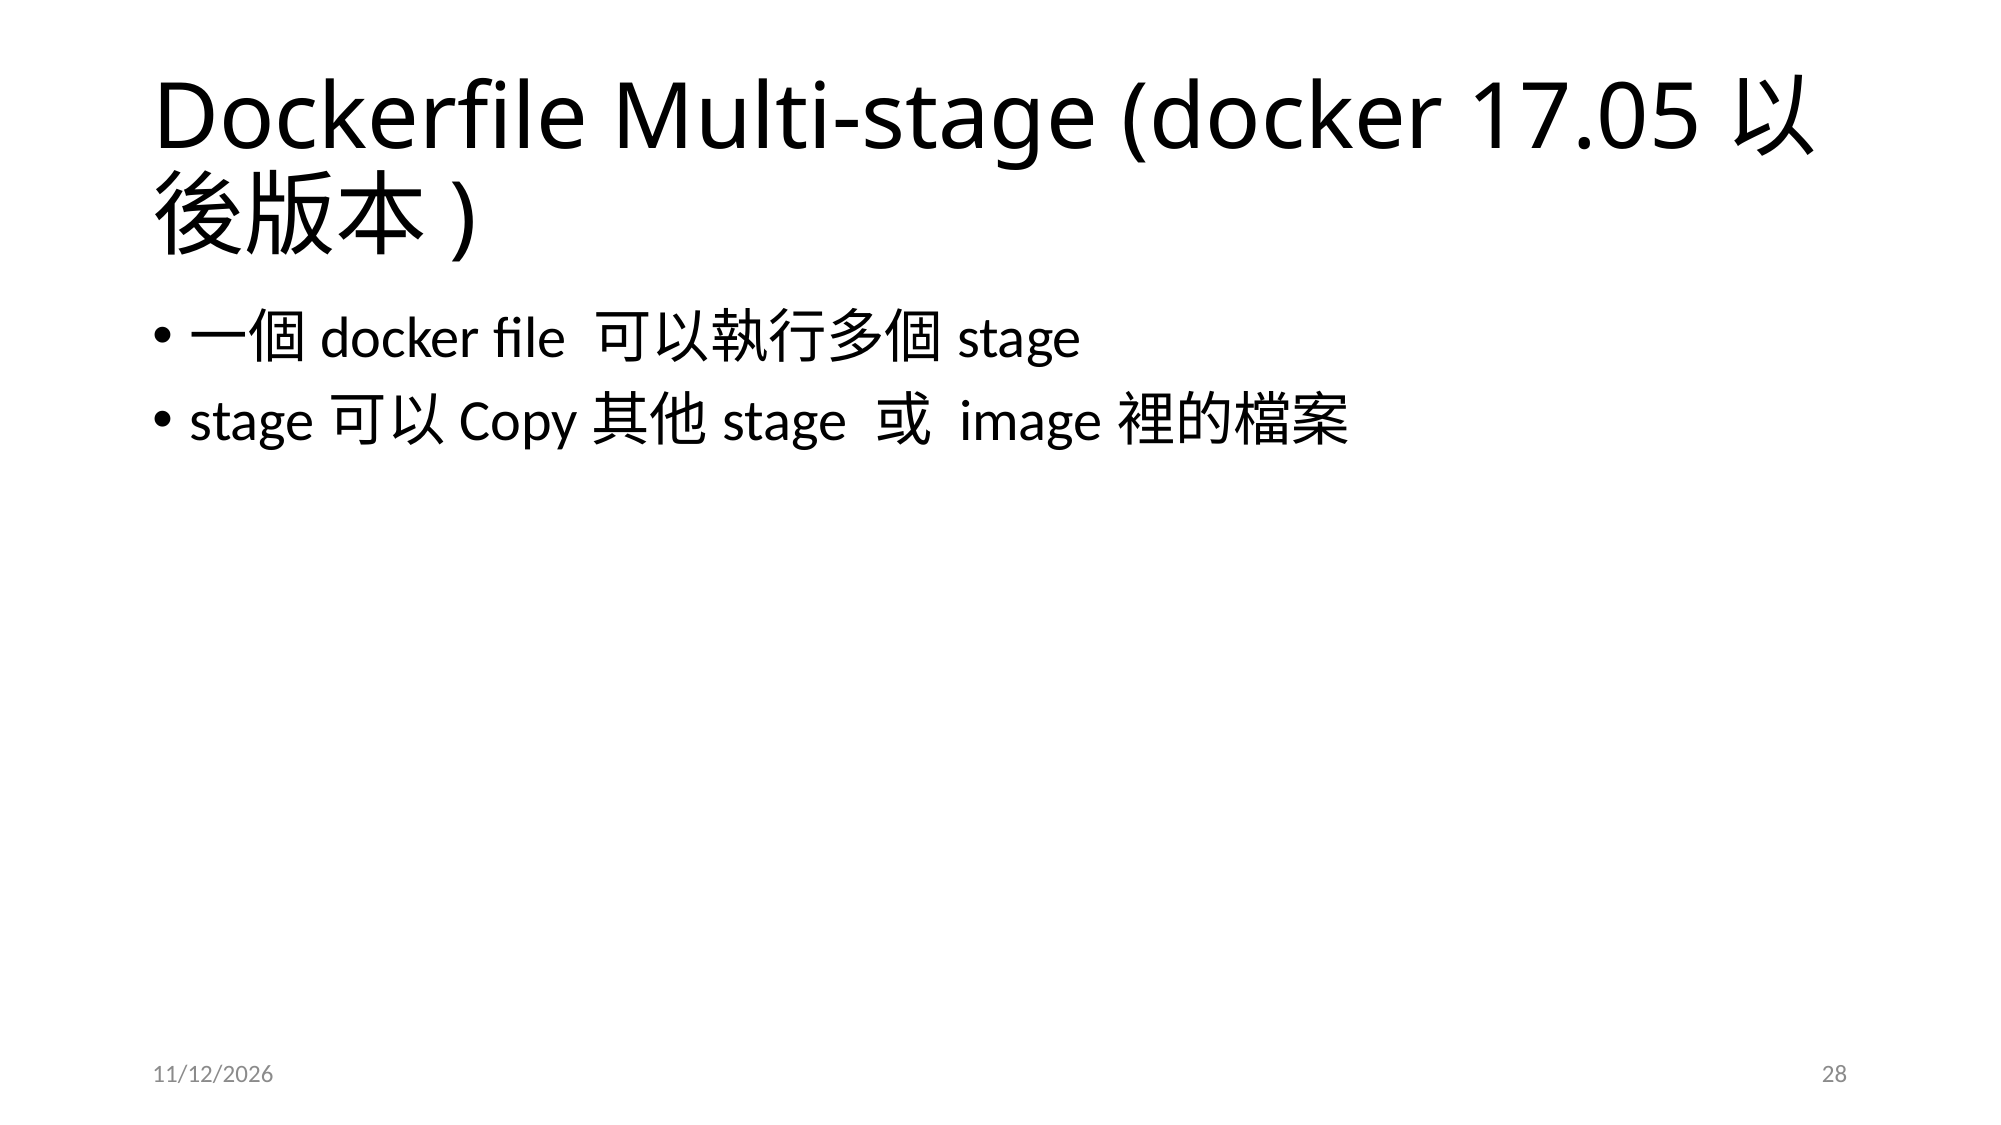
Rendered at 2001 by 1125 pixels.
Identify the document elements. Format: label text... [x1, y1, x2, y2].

title Dockerfile Multi-stage (docker 17.05以後版本) [137, 59, 1863, 278]
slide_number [137, 1042, 588, 1103]
slide_number 28 [1412, 1042, 1863, 1103]
list 一個docker file 可以執行多個stage stage可以Copy其他stage 或 image裡的檔案 [137, 299, 1863, 1014]
